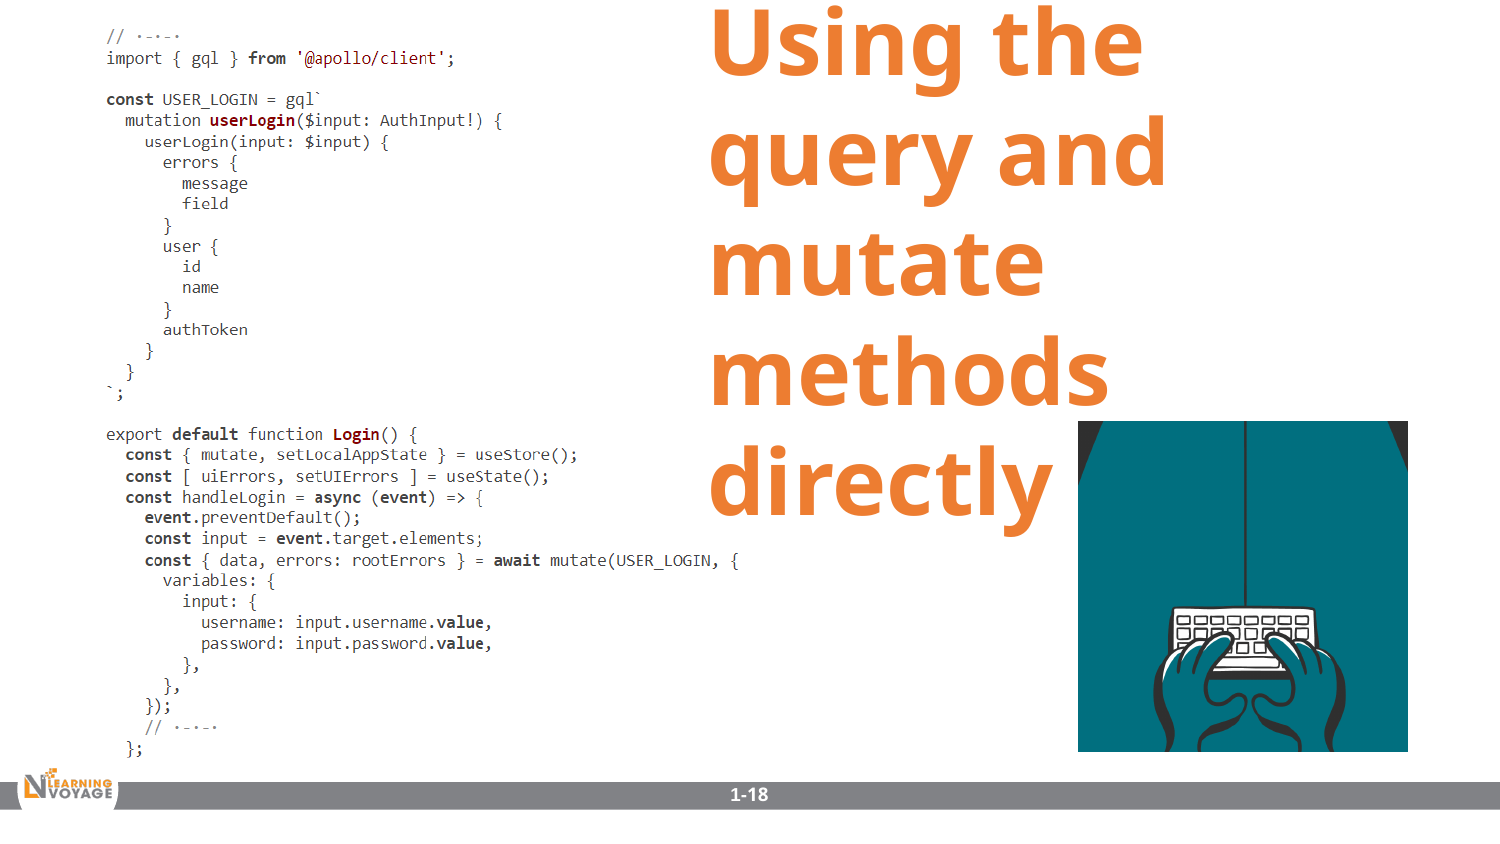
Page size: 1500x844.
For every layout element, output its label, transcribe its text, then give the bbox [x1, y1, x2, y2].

slide_number 1-18 [692, 770, 784, 821]
picture [1078, 421, 1408, 752]
picture [0, 22, 750, 844]
text_box Using the query and mutate methods directly [750, 201, 1465, 317]
